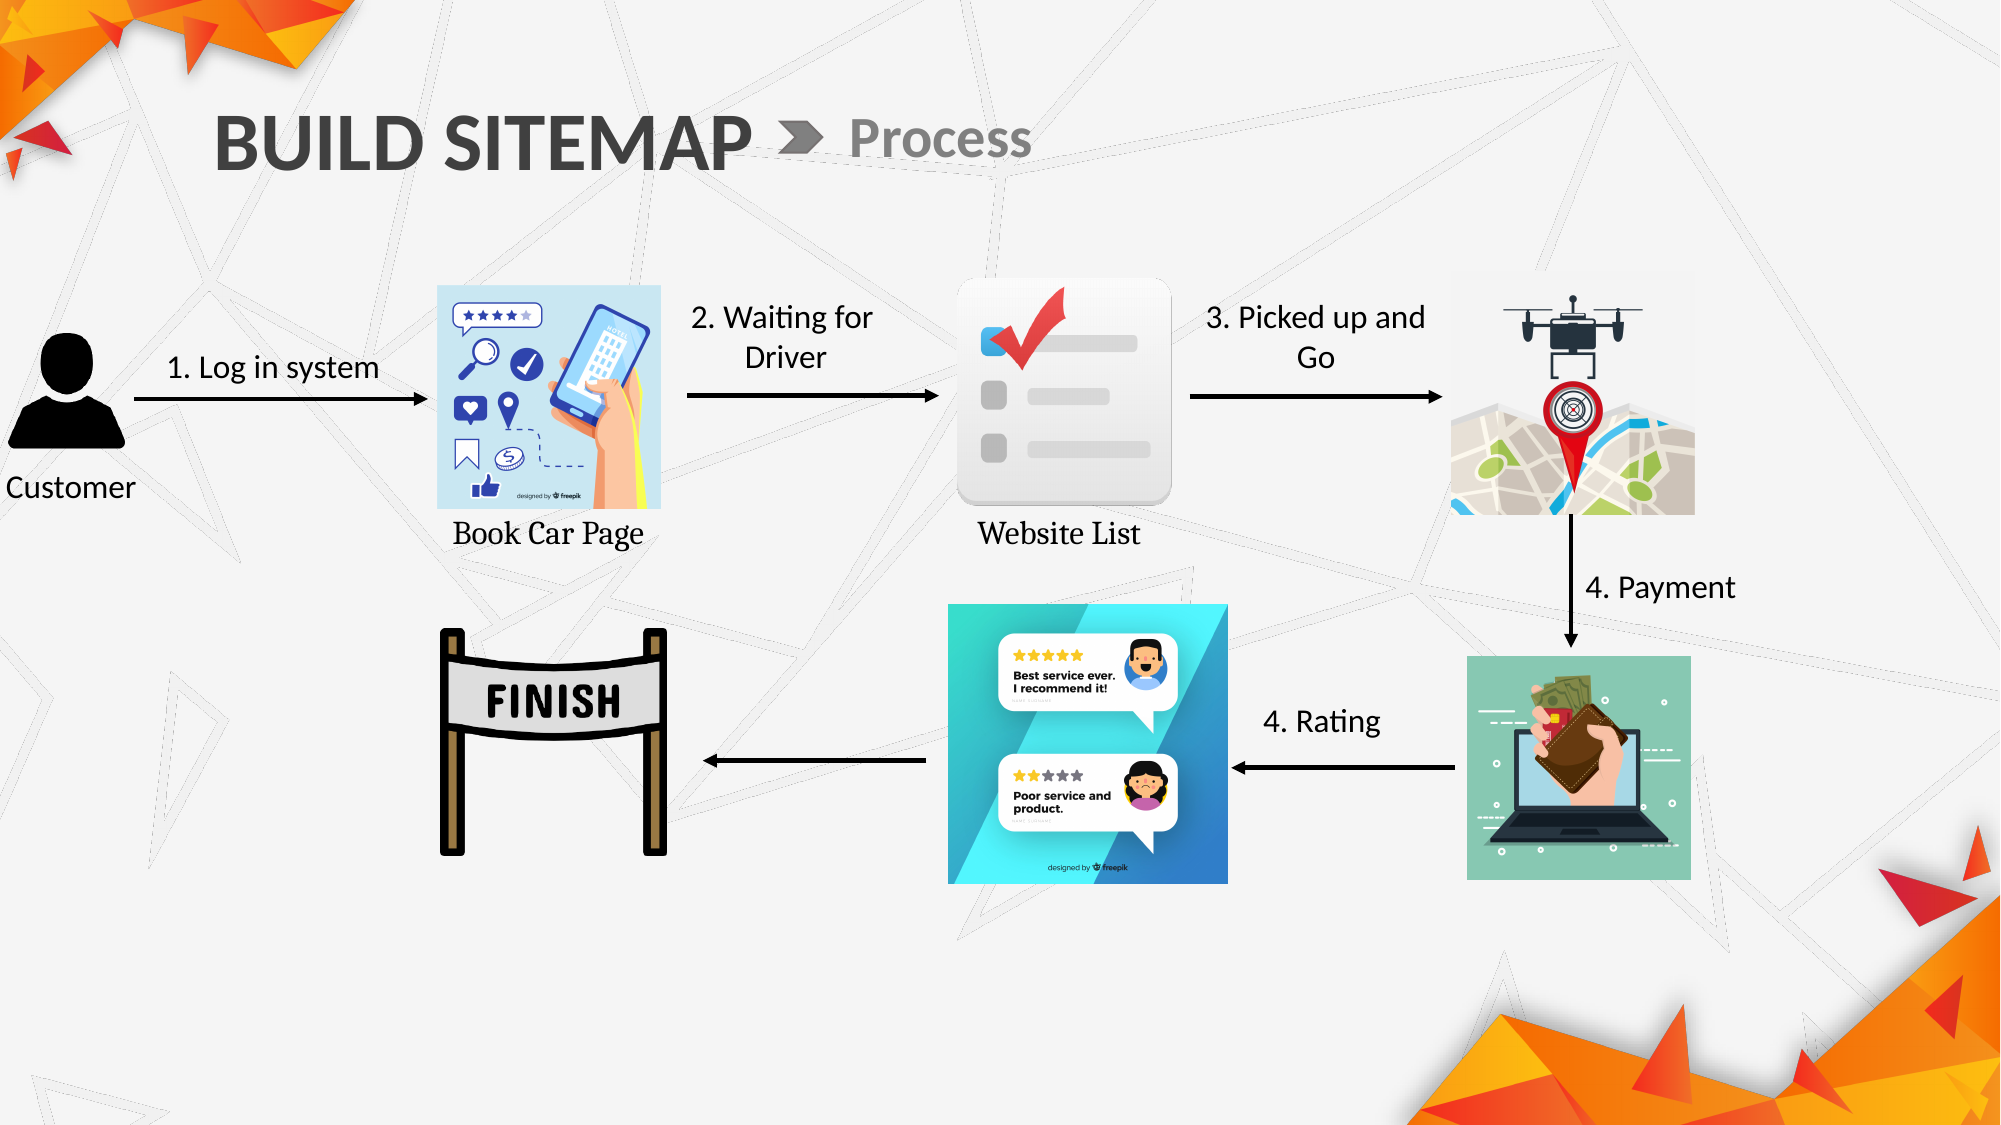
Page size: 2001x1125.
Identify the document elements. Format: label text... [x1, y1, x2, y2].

text_box 4. Payment [1573, 557, 1752, 612]
text_box Process [795, 92, 1048, 177]
text_box Book Car Page [437, 509, 660, 559]
text_box Customer [0, 457, 152, 513]
text_box 4. Rating [1248, 691, 1397, 747]
text_box BUILD SITEMAP [379, 79, 770, 195]
text_box 2. Waiting for Driver [661, 287, 956, 383]
picture [0, 0, 2001, 1125]
text_box 1. Log in system [151, 338, 396, 393]
text_box Website List [962, 514, 1157, 559]
text_box [777, 120, 824, 154]
text_box 3. Picked up and Go [1190, 287, 1442, 383]
